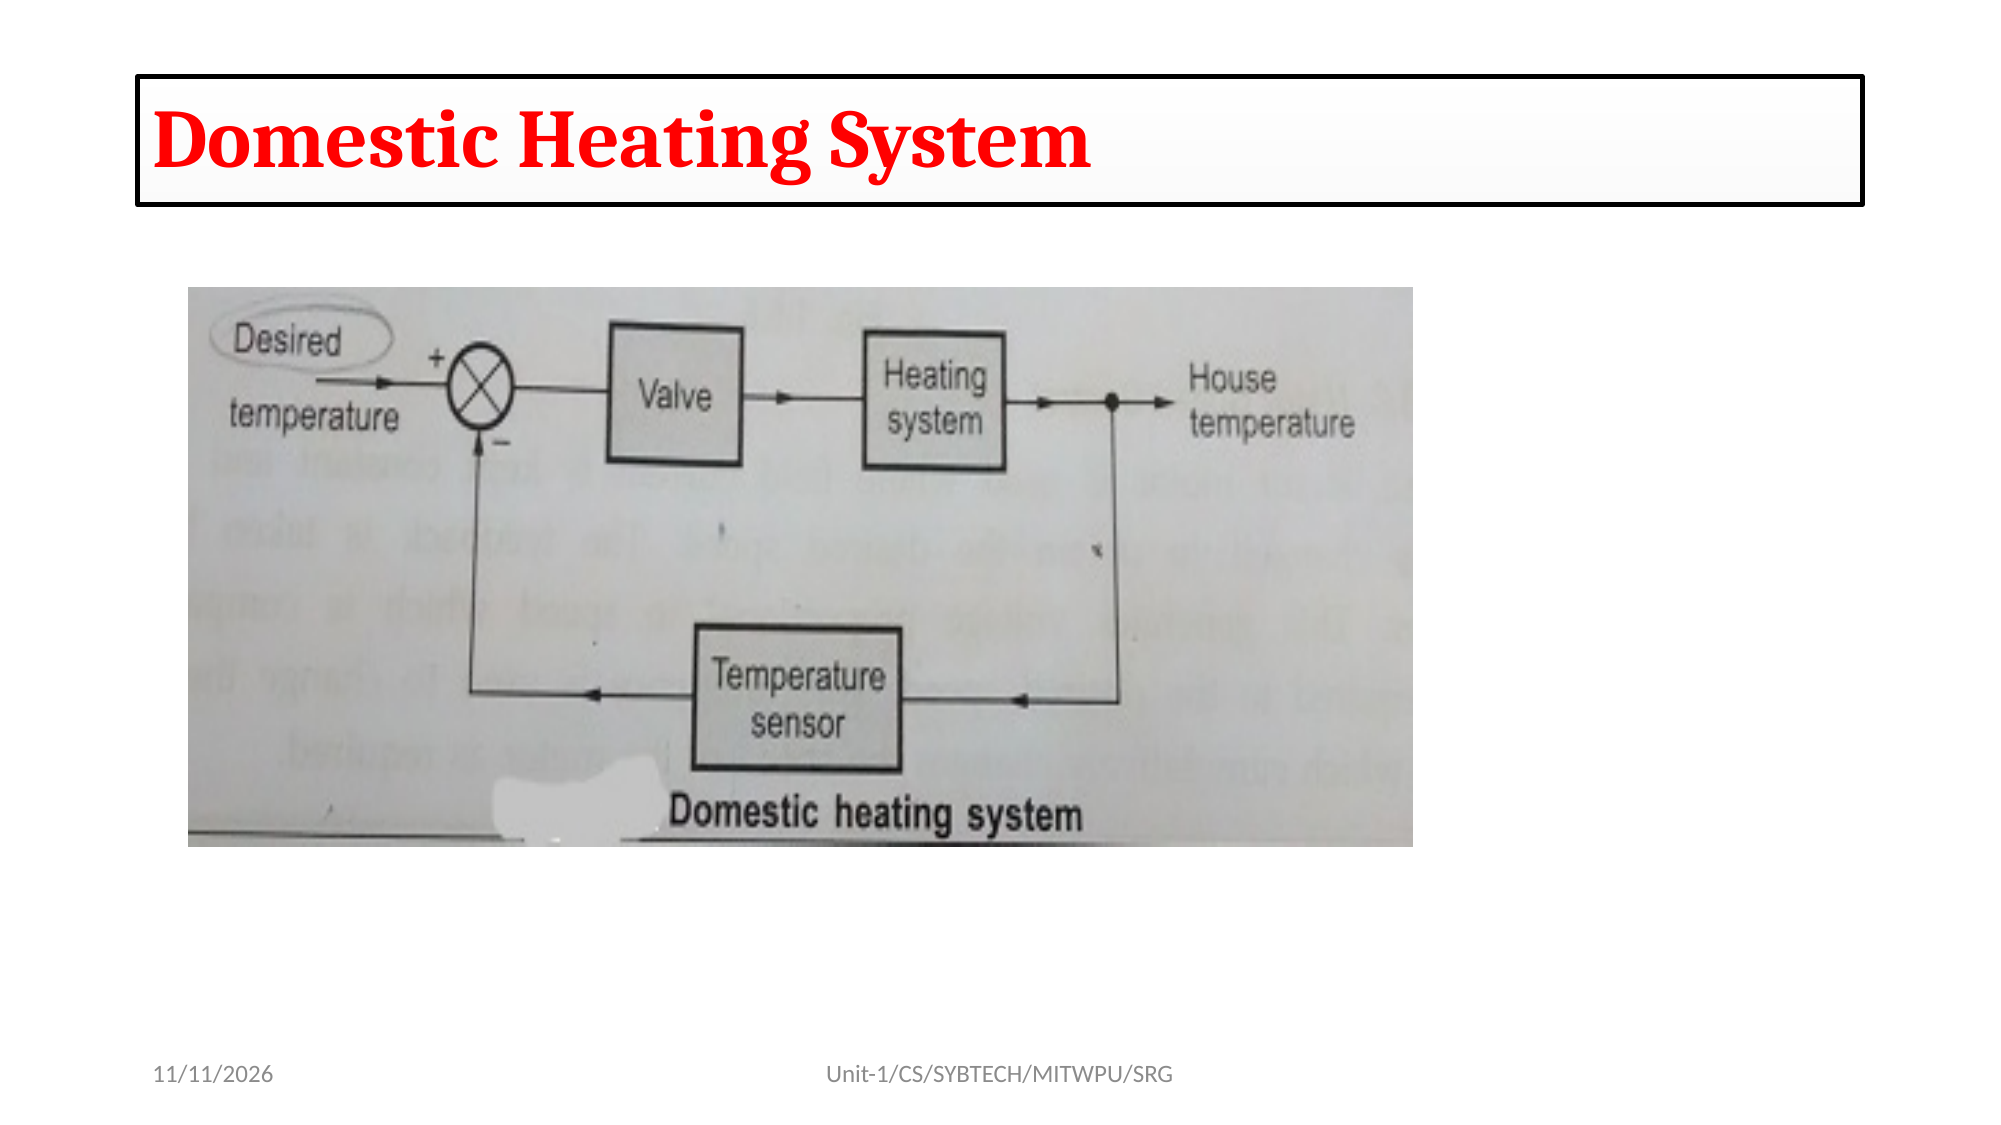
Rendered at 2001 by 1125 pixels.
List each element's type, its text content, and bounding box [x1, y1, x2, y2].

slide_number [137, 1042, 588, 1103]
text_box Domestic Heating System [137, 76, 1863, 205]
footer Unit-1/CS/SYBTECH/MITWPU/SRG [662, 1042, 1338, 1103]
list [188, 287, 1413, 847]
